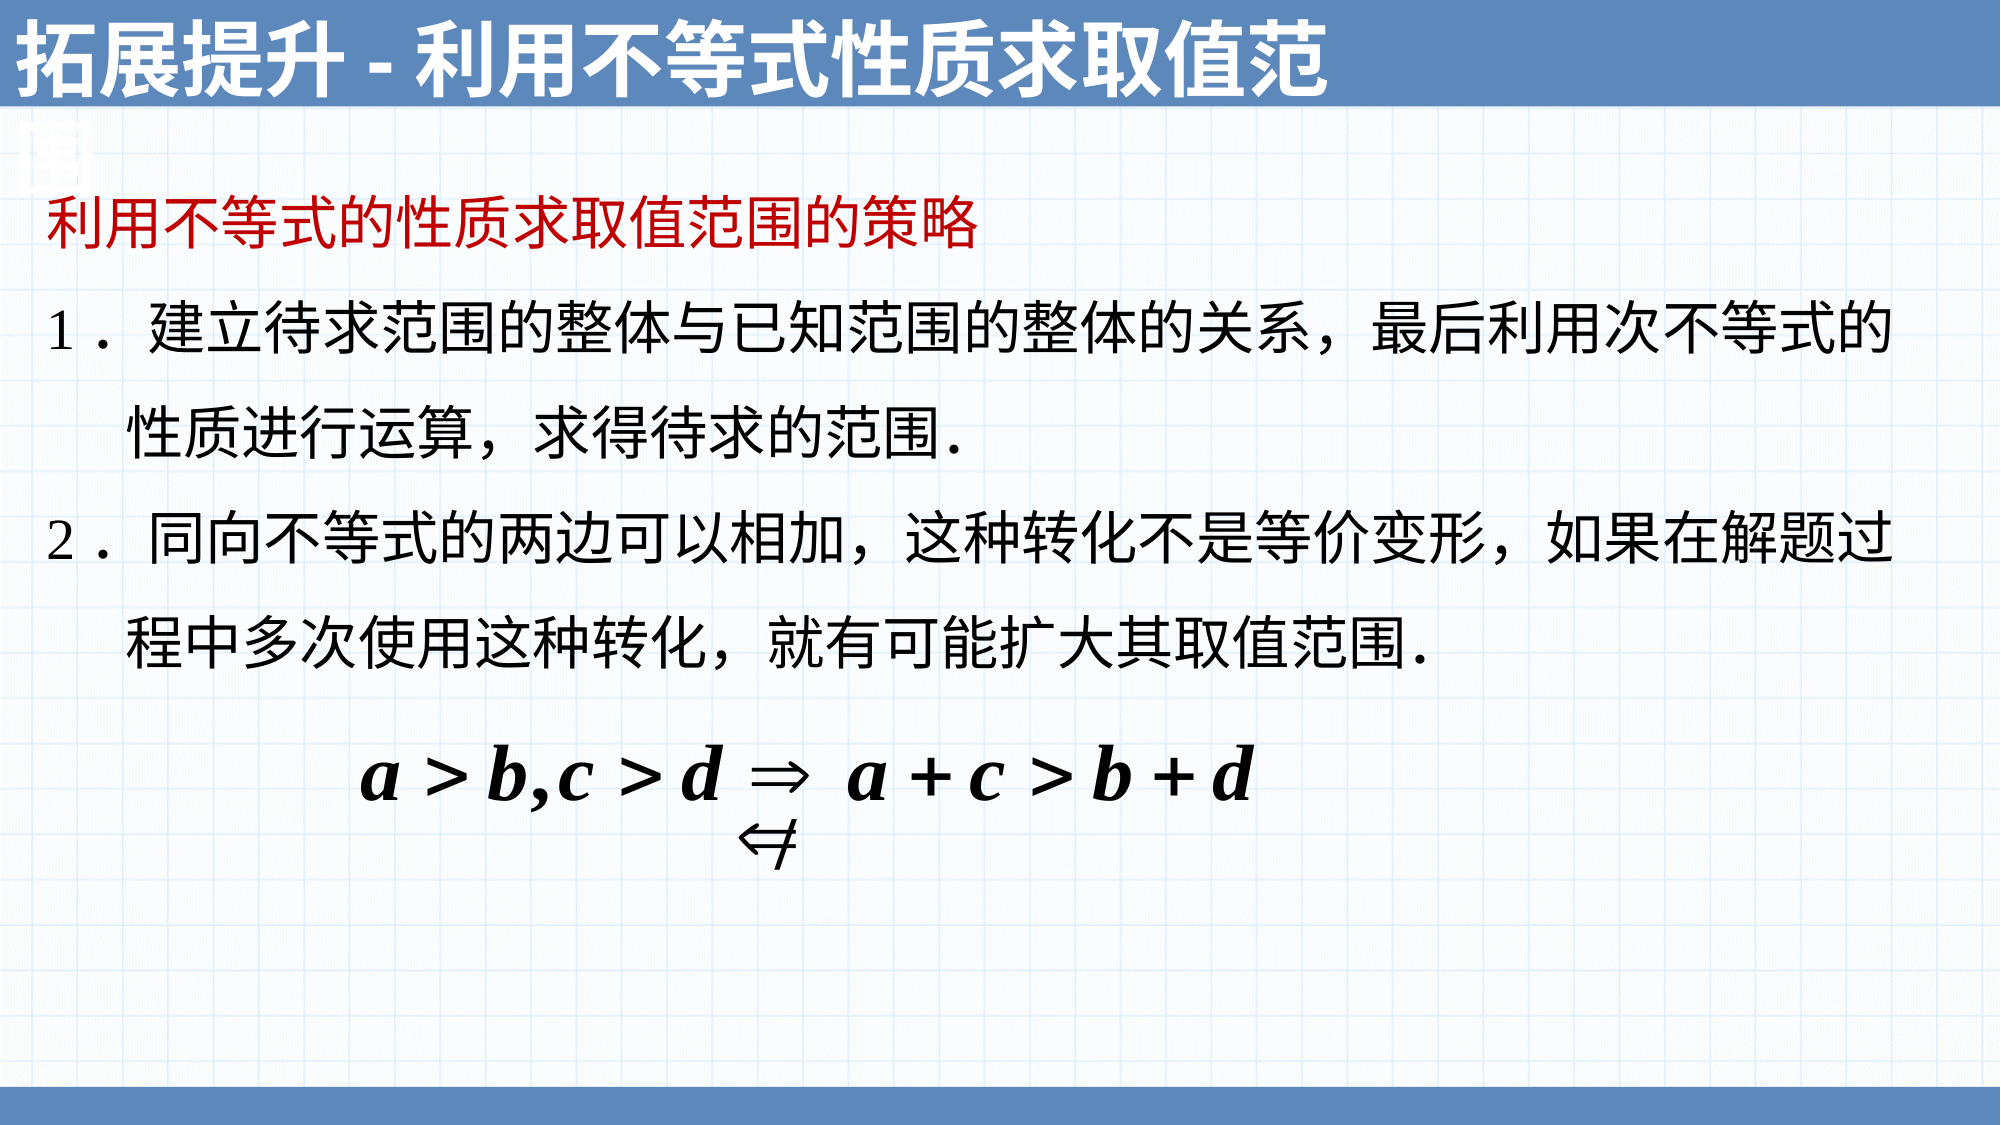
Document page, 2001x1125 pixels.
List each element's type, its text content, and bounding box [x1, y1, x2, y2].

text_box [348, 727, 1276, 834]
picture [0, 0, 2001, 1125]
text_box 拓展提升-利用不等式性质求取值范围 [0, 0, 1414, 108]
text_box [722, 799, 826, 889]
text_box 利用不等式的性质求取值范围的策略 1．建立待求范围的整体与已知范围的整体的关系，最后利用次不等式的 性质进行运算，求得待求的范围． 2．同向不等式的两边可以相加，这种转化不是等价变形，如果在解题过 程中多次使用这种转化，就有可能扩大其取值范围． [31, 144, 1933, 684]
